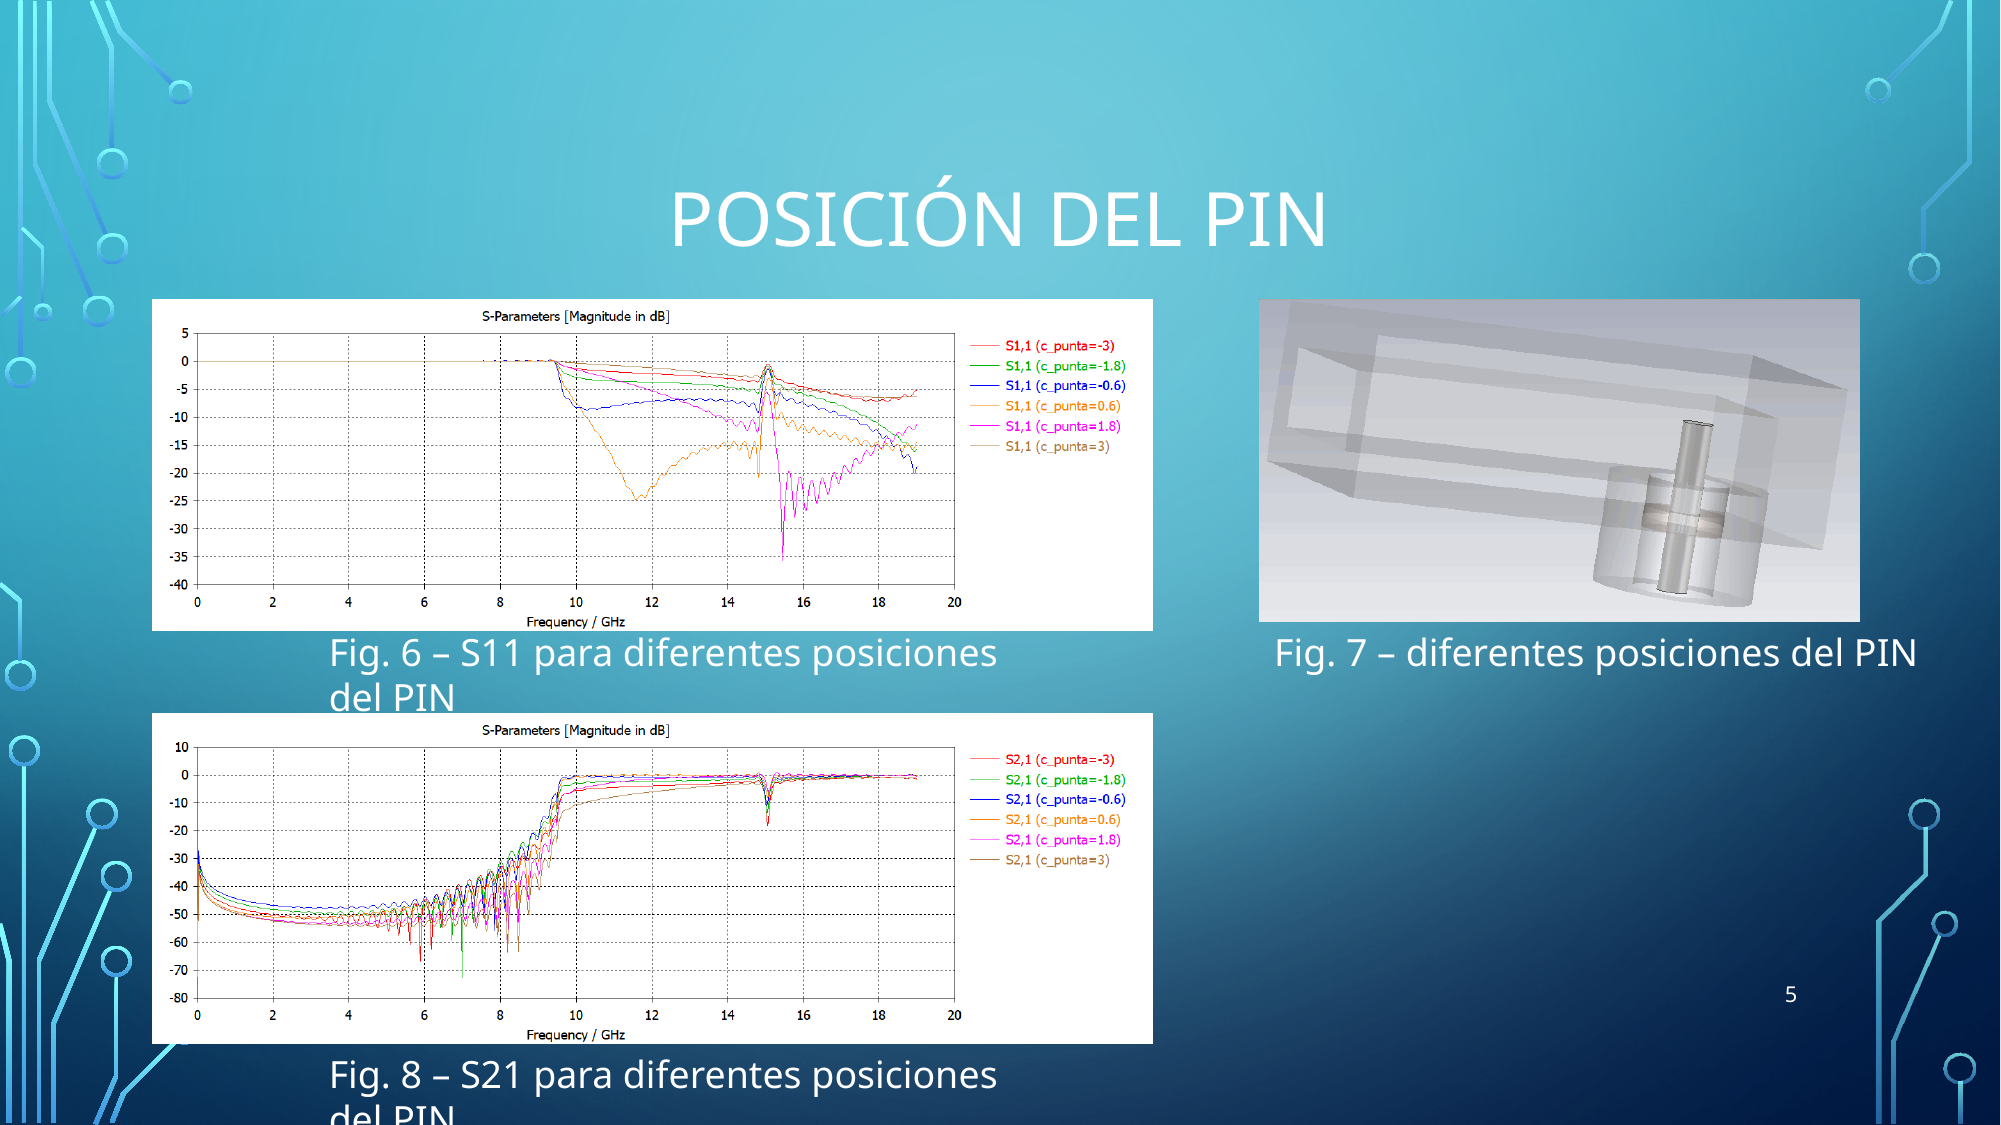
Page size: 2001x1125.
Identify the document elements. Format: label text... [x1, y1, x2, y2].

picture [1259, 299, 1860, 622]
slide_number 5 [1685, 965, 1813, 1025]
title Posición del PIN [187, 101, 1813, 344]
text_box Fig. 7 – diferentes posiciones del PIN [1259, 621, 2000, 681]
picture [152, 713, 1154, 1044]
text_box Fig. 8 – S21 para diferentes posiciones del PIN [314, 1044, 1055, 1125]
text_box Fig. 6 – S11 para diferentes posiciones del PIN [314, 631, 1055, 713]
picture [152, 299, 1154, 631]
